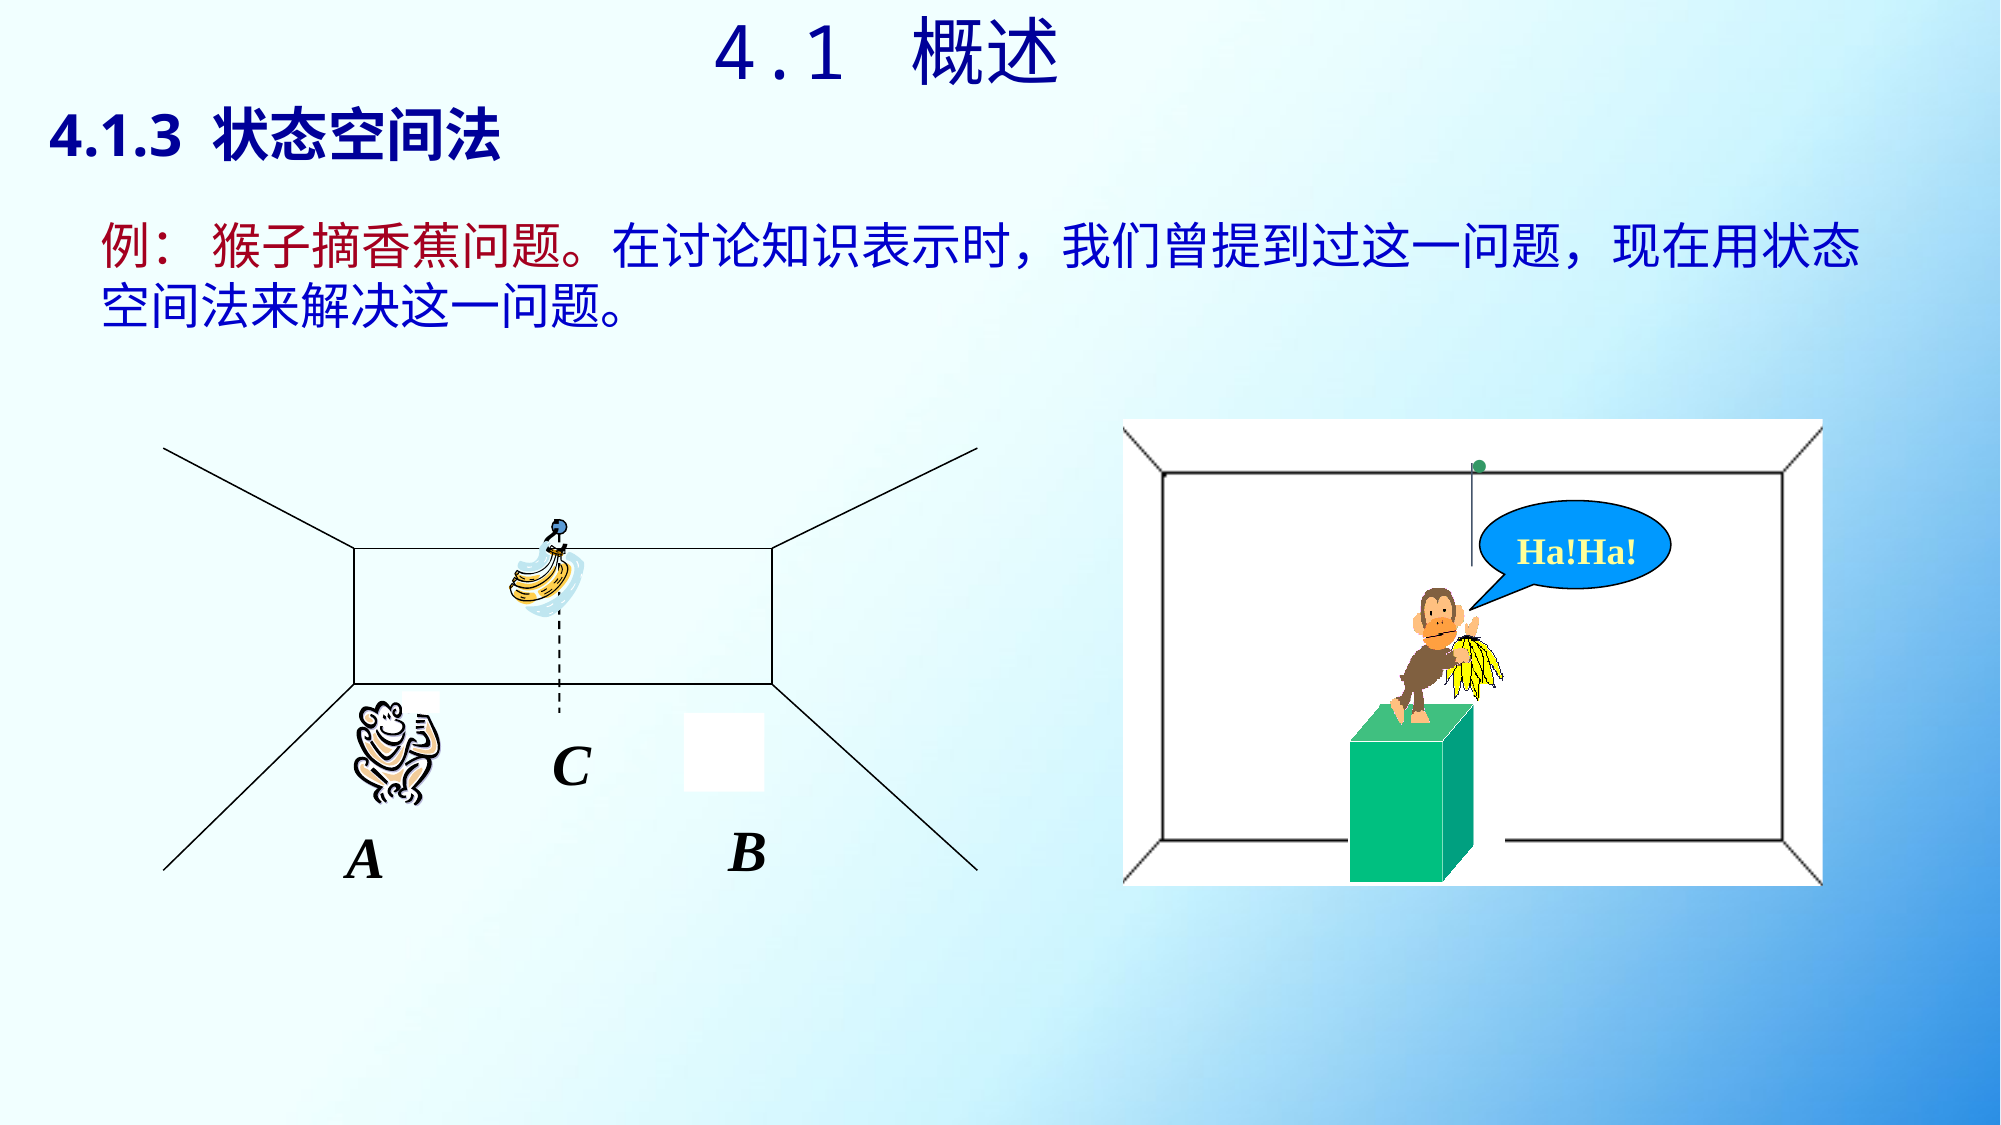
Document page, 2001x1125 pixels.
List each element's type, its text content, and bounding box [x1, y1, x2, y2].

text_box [163, 448, 978, 871]
text_box 例： 猴子摘香蕉问题。在讨论知识表示时，我们曾提到过这一问题，现在用状态空间法来解决这一问题。 [85, 207, 1912, 342]
text_box 4.1 概述 [211, 1, 1562, 109]
picture [0, 0, 2001, 1125]
title 4.1.3 状态空间法 [34, 84, 1385, 192]
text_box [1123, 419, 1823, 886]
